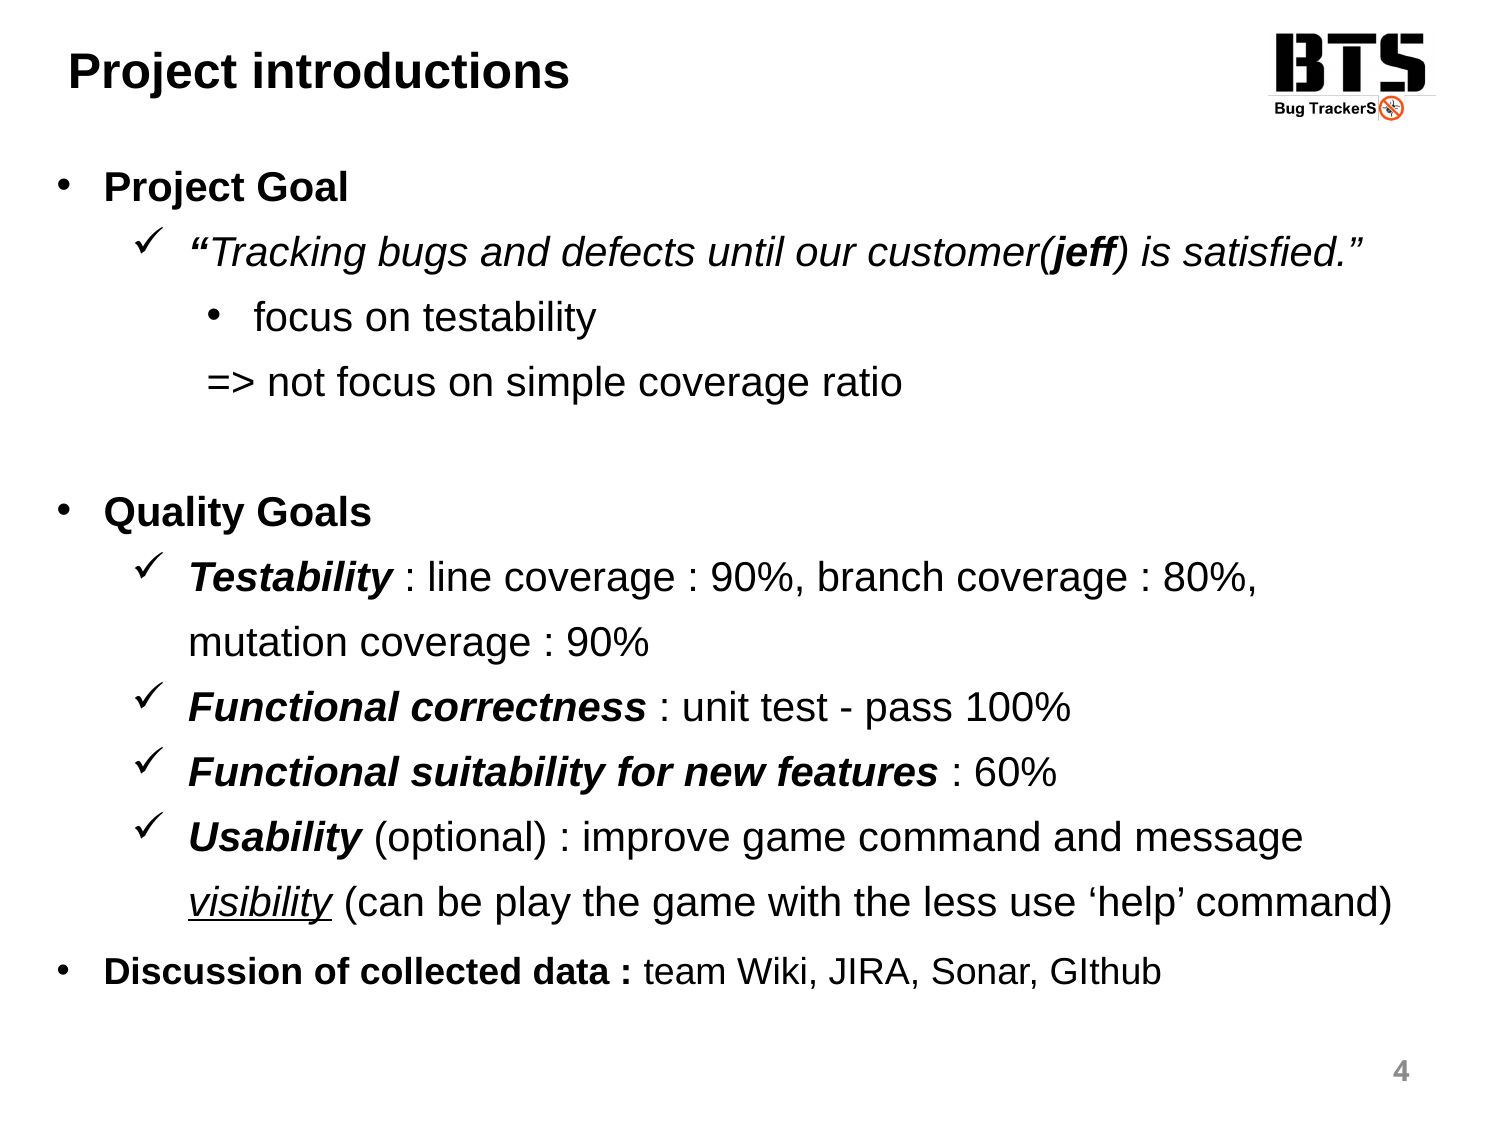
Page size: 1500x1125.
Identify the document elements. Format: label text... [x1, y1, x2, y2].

text_box Project introductions [53, 30, 609, 106]
slide_number 4 [1074, 1042, 1425, 1103]
text_box Project Goal “Tracking bugs and defects until our customer(jeff) is satisfied.” focus on testability => not focus on simple coverage ratio Quality Goals Testability : line coverage : 90%, branch coverage : 80%, mutation coverage : 90% Functional correctness : unit test - pass 100% Functional suitability for new features : 60% Usability (optional) : improve game command and message visibility (can be play the game with the less use ‘help’ command) Discussion of collected data : team Wiki, JIRA, Sonar, GIthub [41, 137, 1436, 1000]
picture [1263, 30, 1437, 127]
